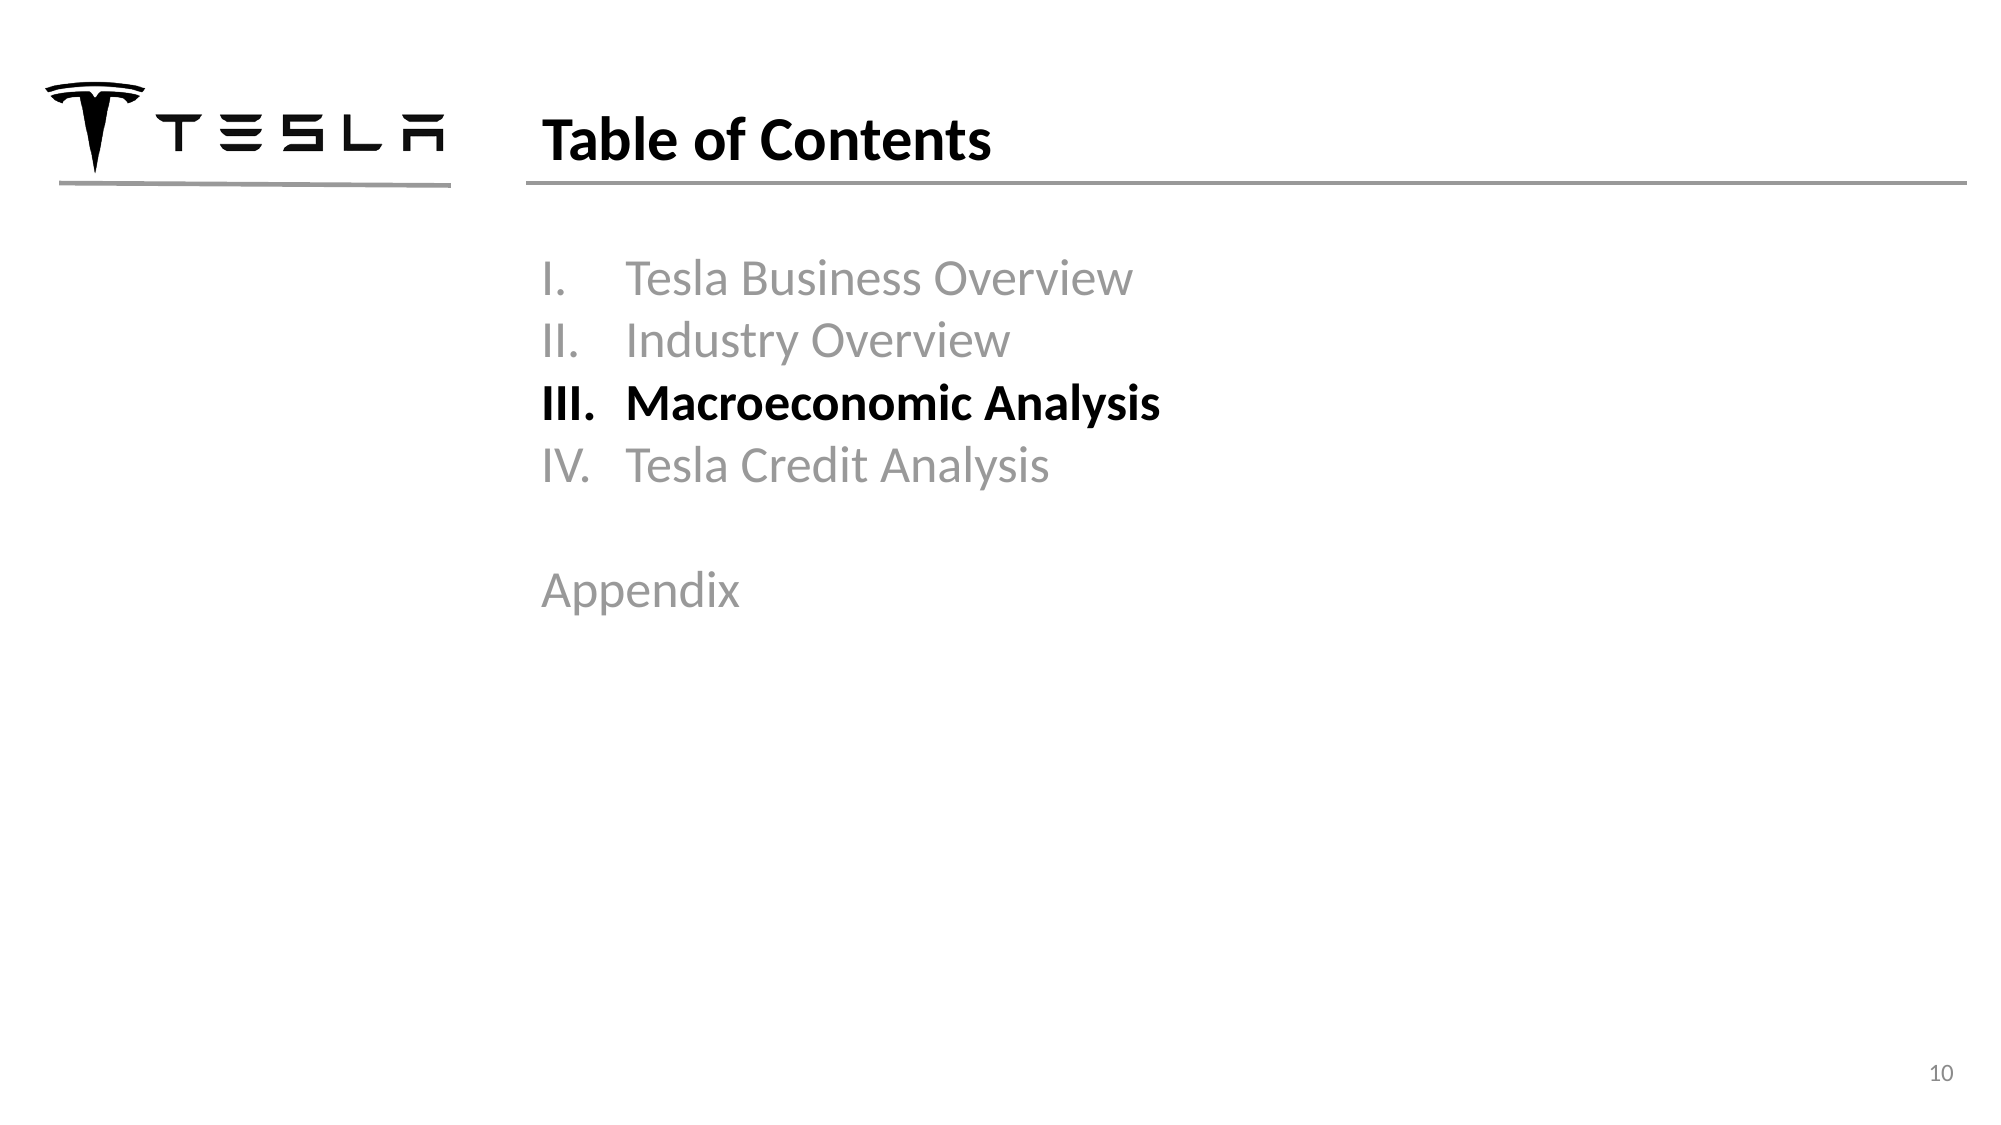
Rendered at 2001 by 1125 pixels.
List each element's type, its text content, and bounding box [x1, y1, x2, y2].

slide_number 10 [1519, 1041, 1969, 1102]
picture [20, 16, 471, 236]
text_box Table of Contents [527, 90, 1968, 181]
